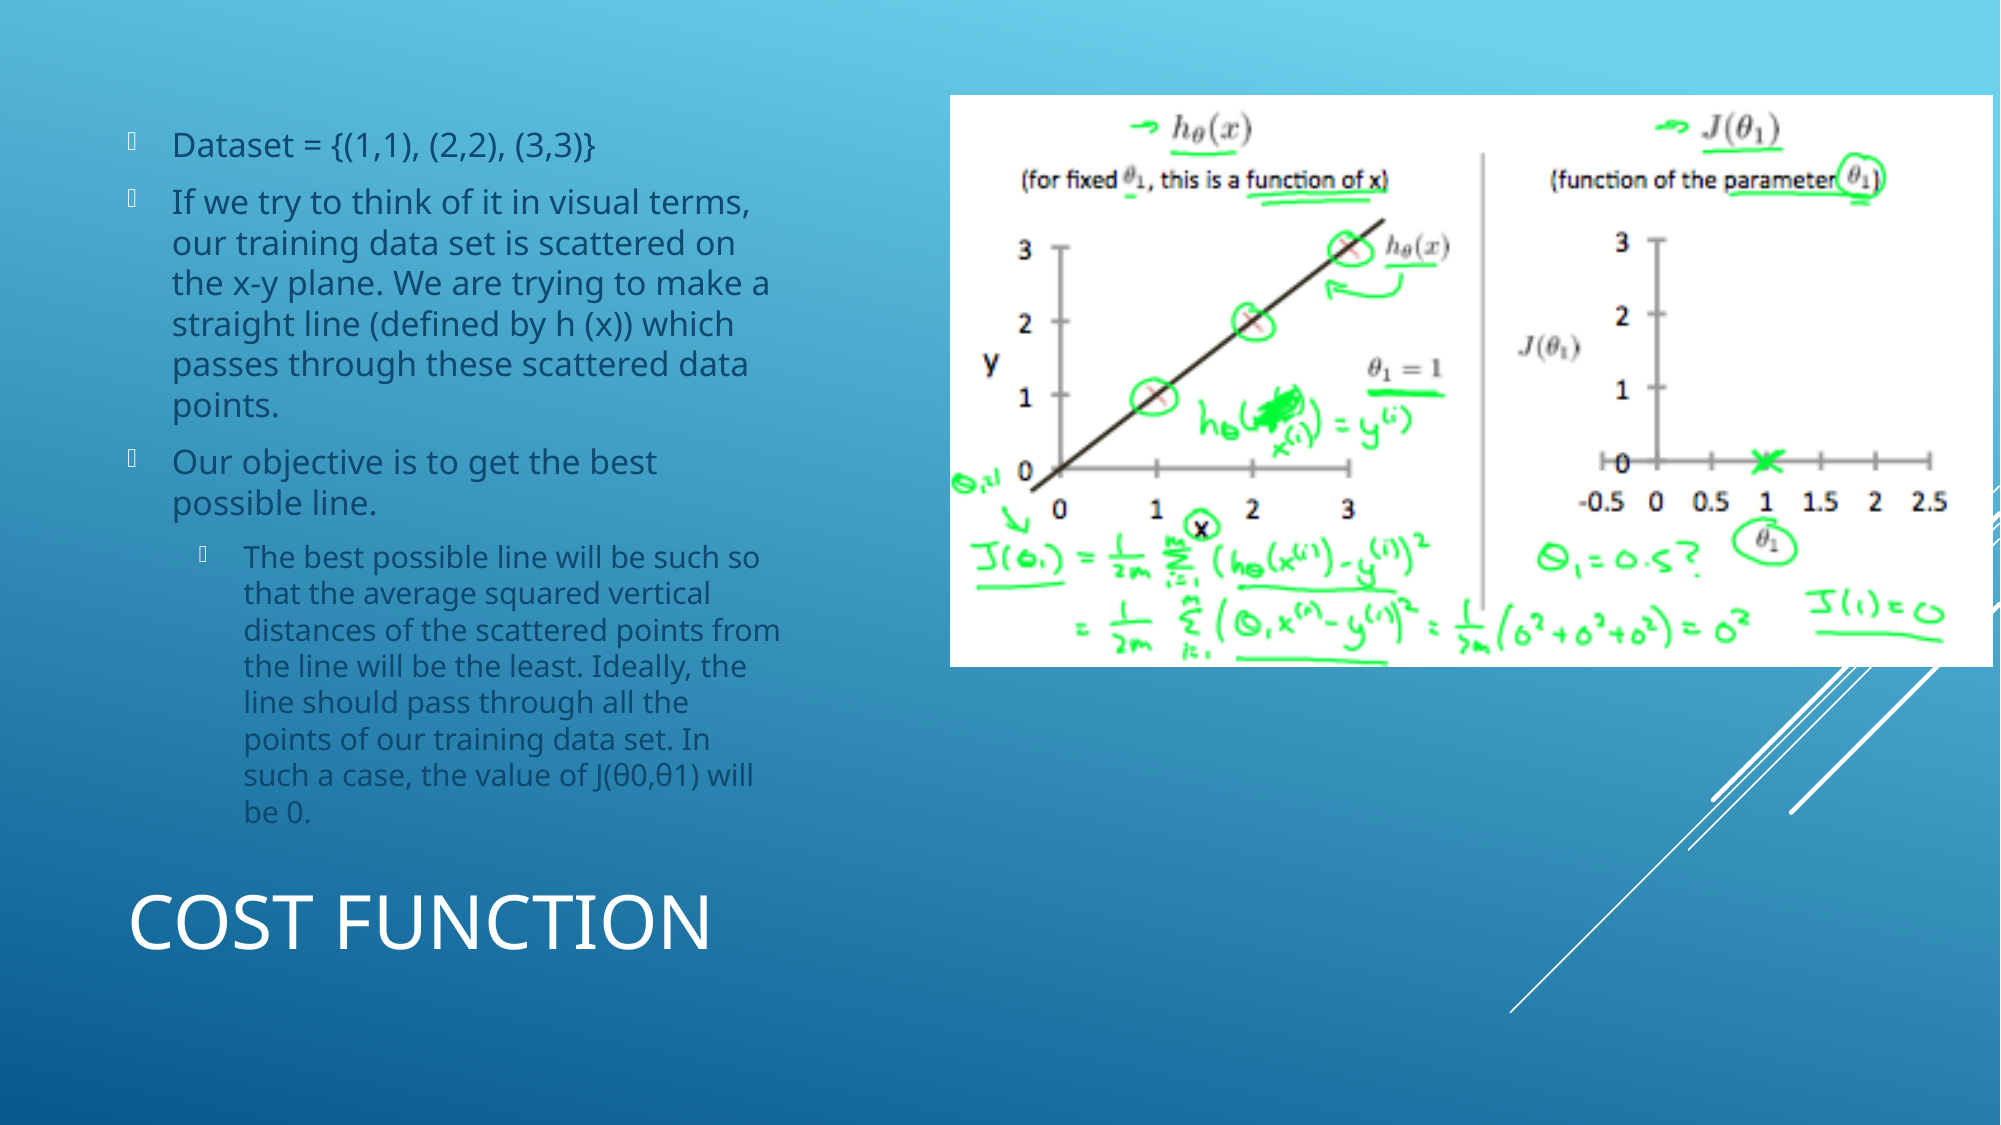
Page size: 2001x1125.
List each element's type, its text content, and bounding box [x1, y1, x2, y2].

picture [949, 95, 1993, 667]
title Cost Function [112, 855, 1700, 984]
list Dataset = {(1,1), (2,2), (3,3)} If we try to think of it in visual terms, our training data set is scattered on the x-y plane. We are trying to make a straight line (defined by h (x)) which passes through these scattered data points. Our objective is to get the best possible line. The best possible line will be such so that the average squared vertical distances of the scattered points from the line will be the least. Ideally, the line should pass through all the points of our training data set. In such a case, the value of J(θ0,θ1) will be 0. [112, 112, 801, 841]
